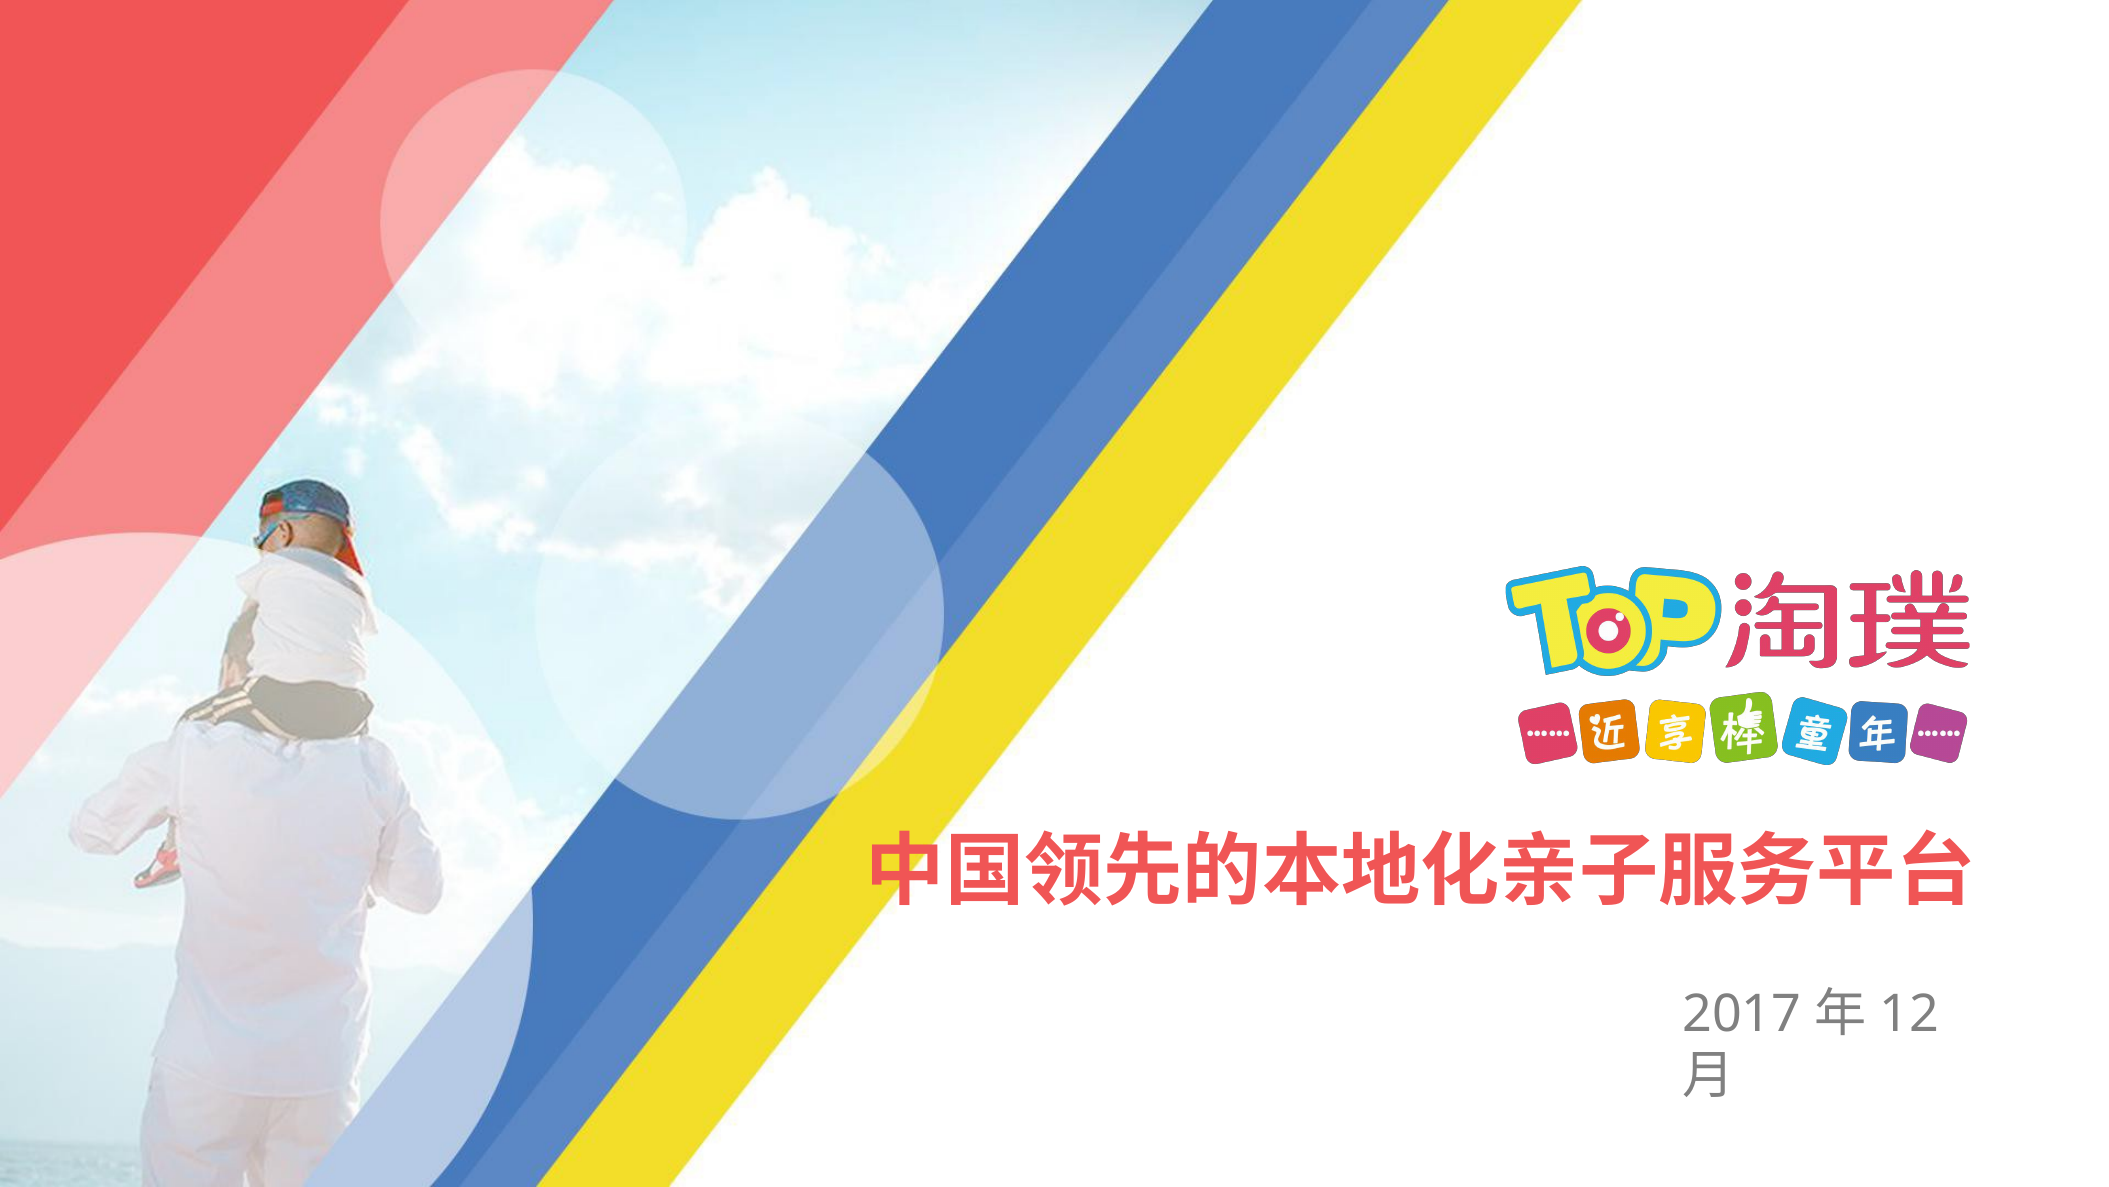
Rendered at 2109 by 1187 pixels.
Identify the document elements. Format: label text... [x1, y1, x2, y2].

text_box 2017年12月 [1680, 978, 1976, 1104]
text_box 中国领先的本地化亲子服务平台 [704, 819, 1976, 915]
picture [0, 0, 2109, 1187]
